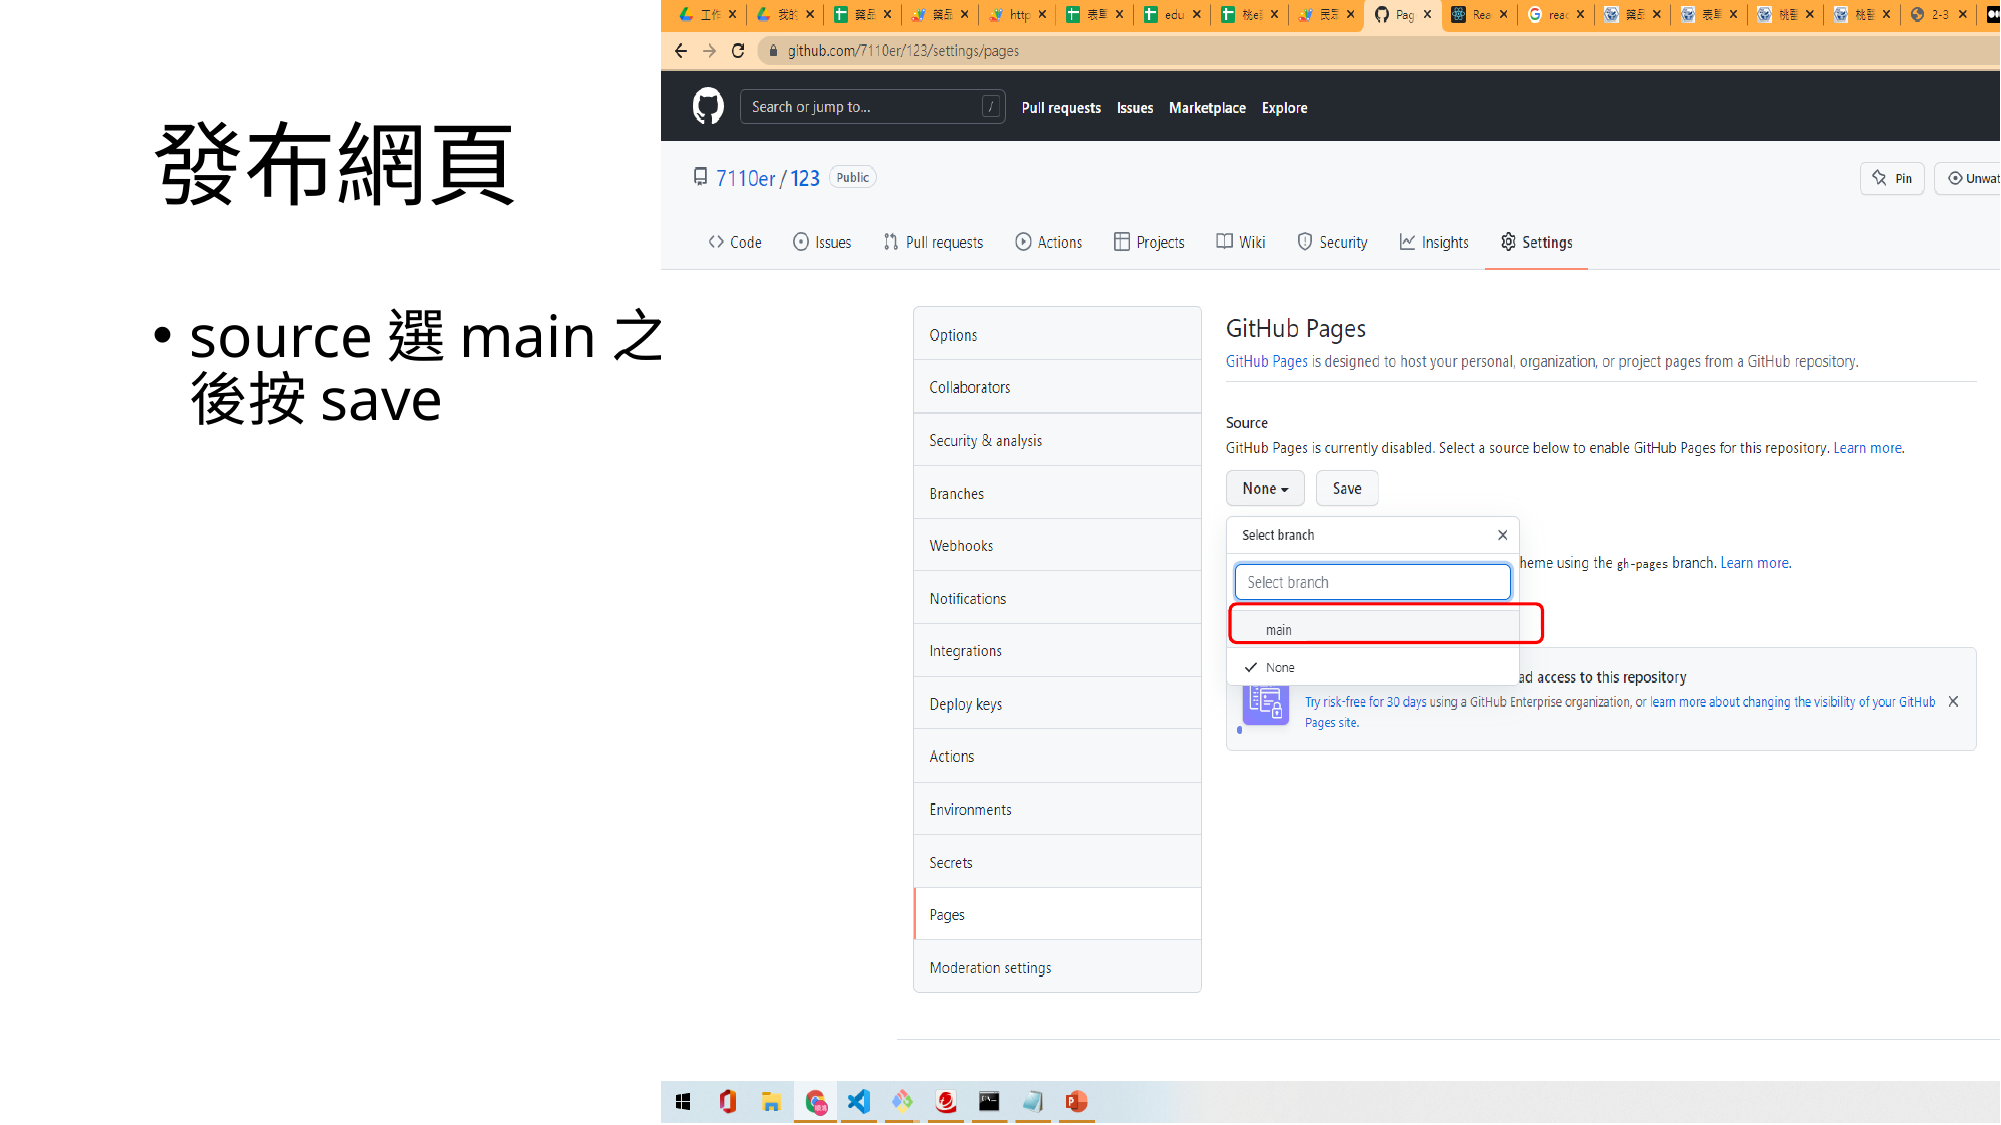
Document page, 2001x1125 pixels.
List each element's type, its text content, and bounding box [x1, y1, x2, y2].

picture [661, 0, 2000, 1123]
list source選main之後按save [137, 299, 661, 1014]
title 發布網頁 [137, 59, 661, 278]
